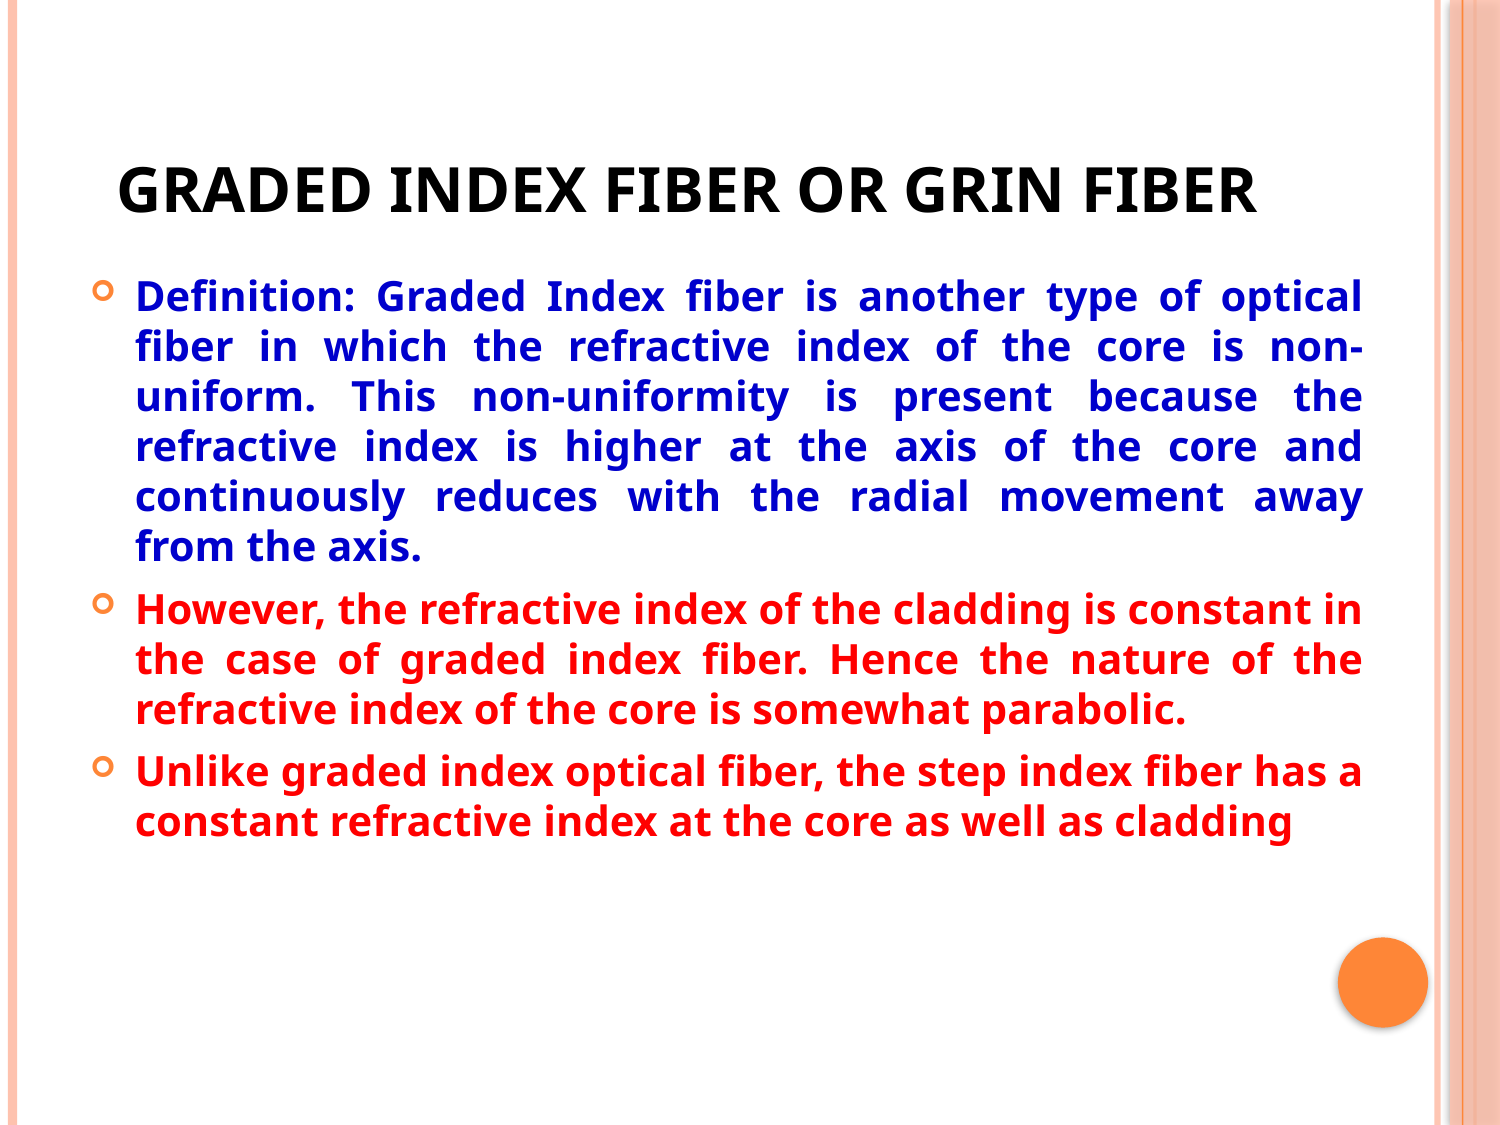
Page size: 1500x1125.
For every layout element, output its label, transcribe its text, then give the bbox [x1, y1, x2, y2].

list Definition: Graded Index fiber is another type of optical fiber in which the refractive index of the core is non-uniform. This non-uniformity is present because the refractive index is higher at the axis of the core and continuously reduces with the radial movement away from the axis. However, the refractive index of the cladding is constant in the case of graded index fiber. Hence the nature of the refractive index of the core is somewhat parabolic. Unlike graded index optical fiber, the step index fiber has a constant refractive index at the core as well as cladding [75, 262, 1380, 1062]
title Graded index fiber or GRIN fiber [75, 45, 1300, 233]
